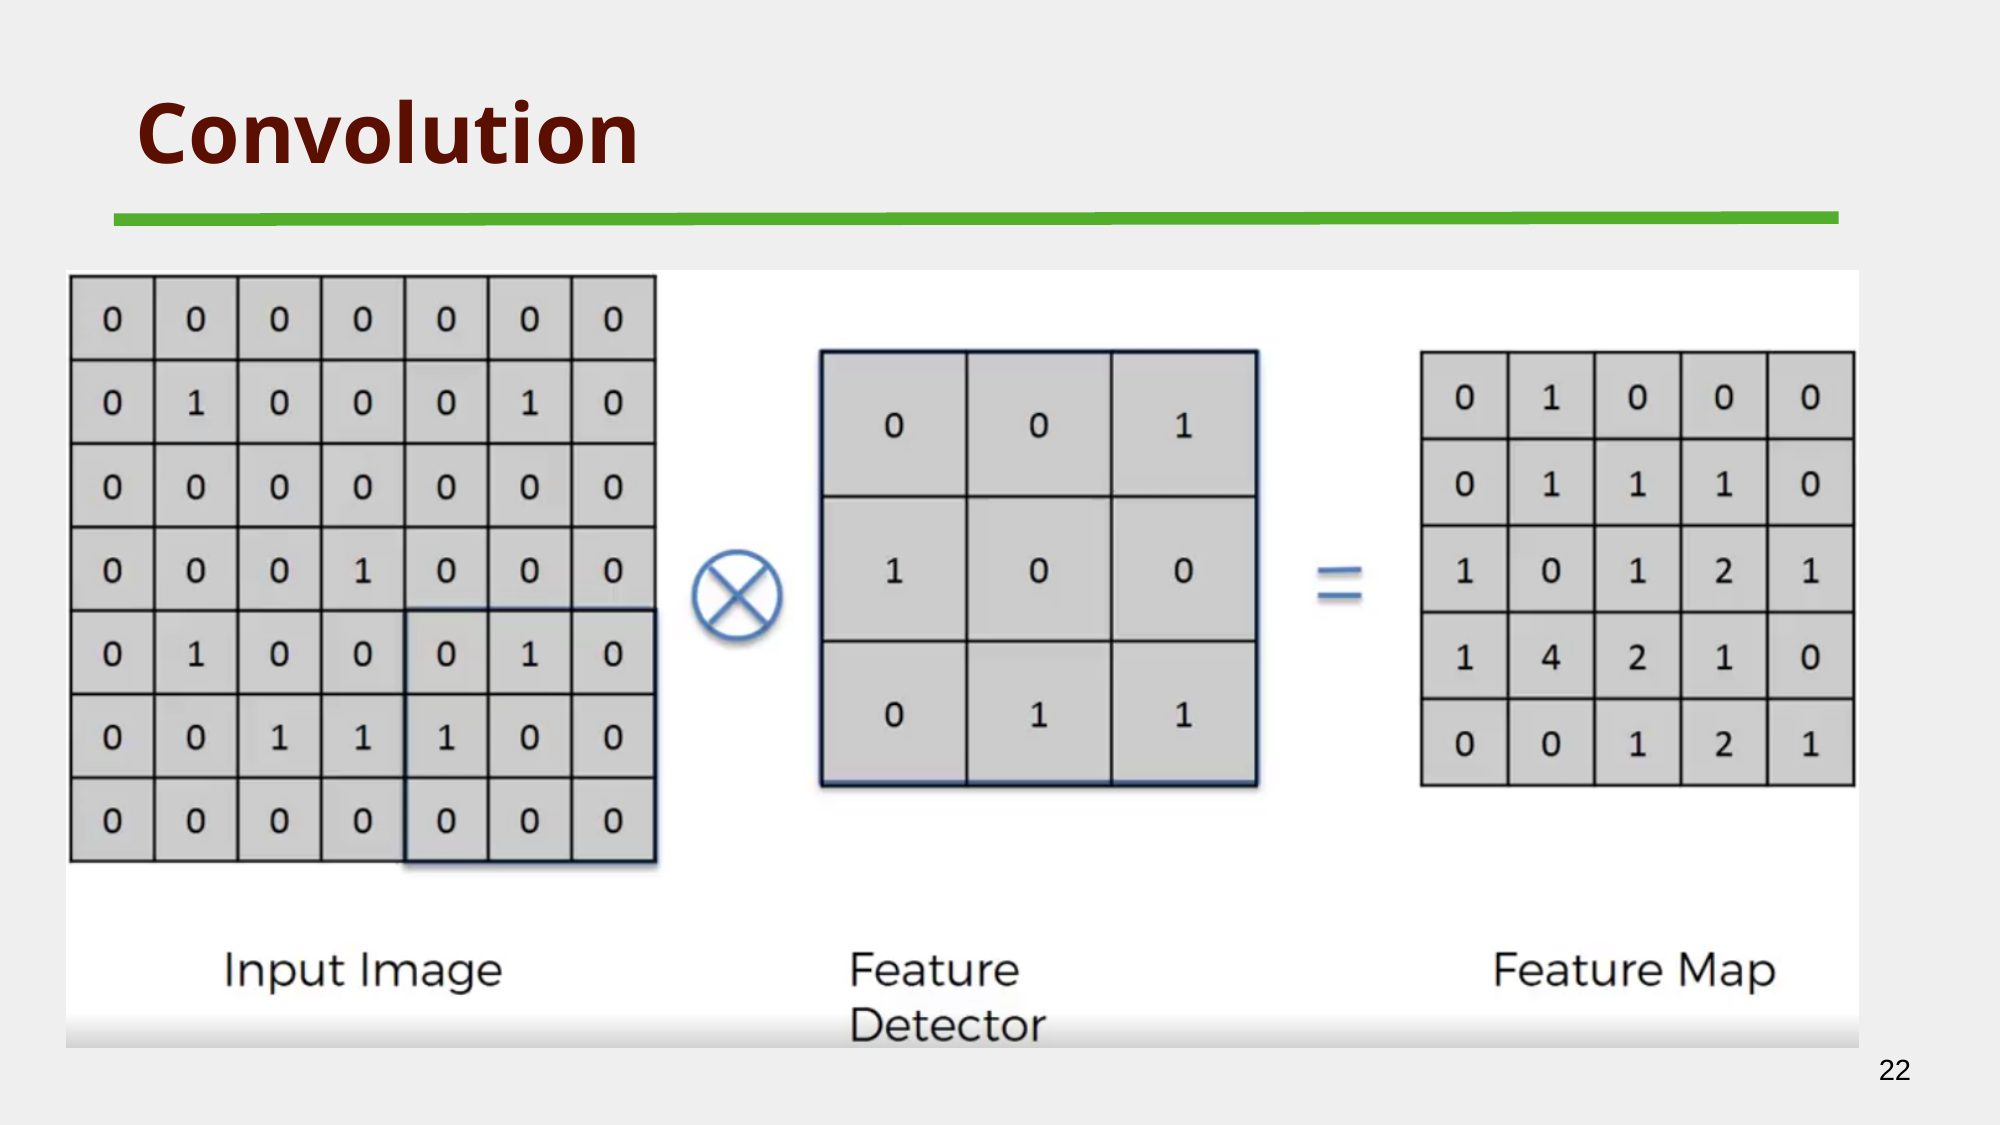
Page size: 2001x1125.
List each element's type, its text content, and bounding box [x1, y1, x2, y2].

slide_number ‹#› [1858, 1025, 1979, 1112]
picture [66, 270, 1859, 1048]
title Convolution [115, 59, 1839, 199]
